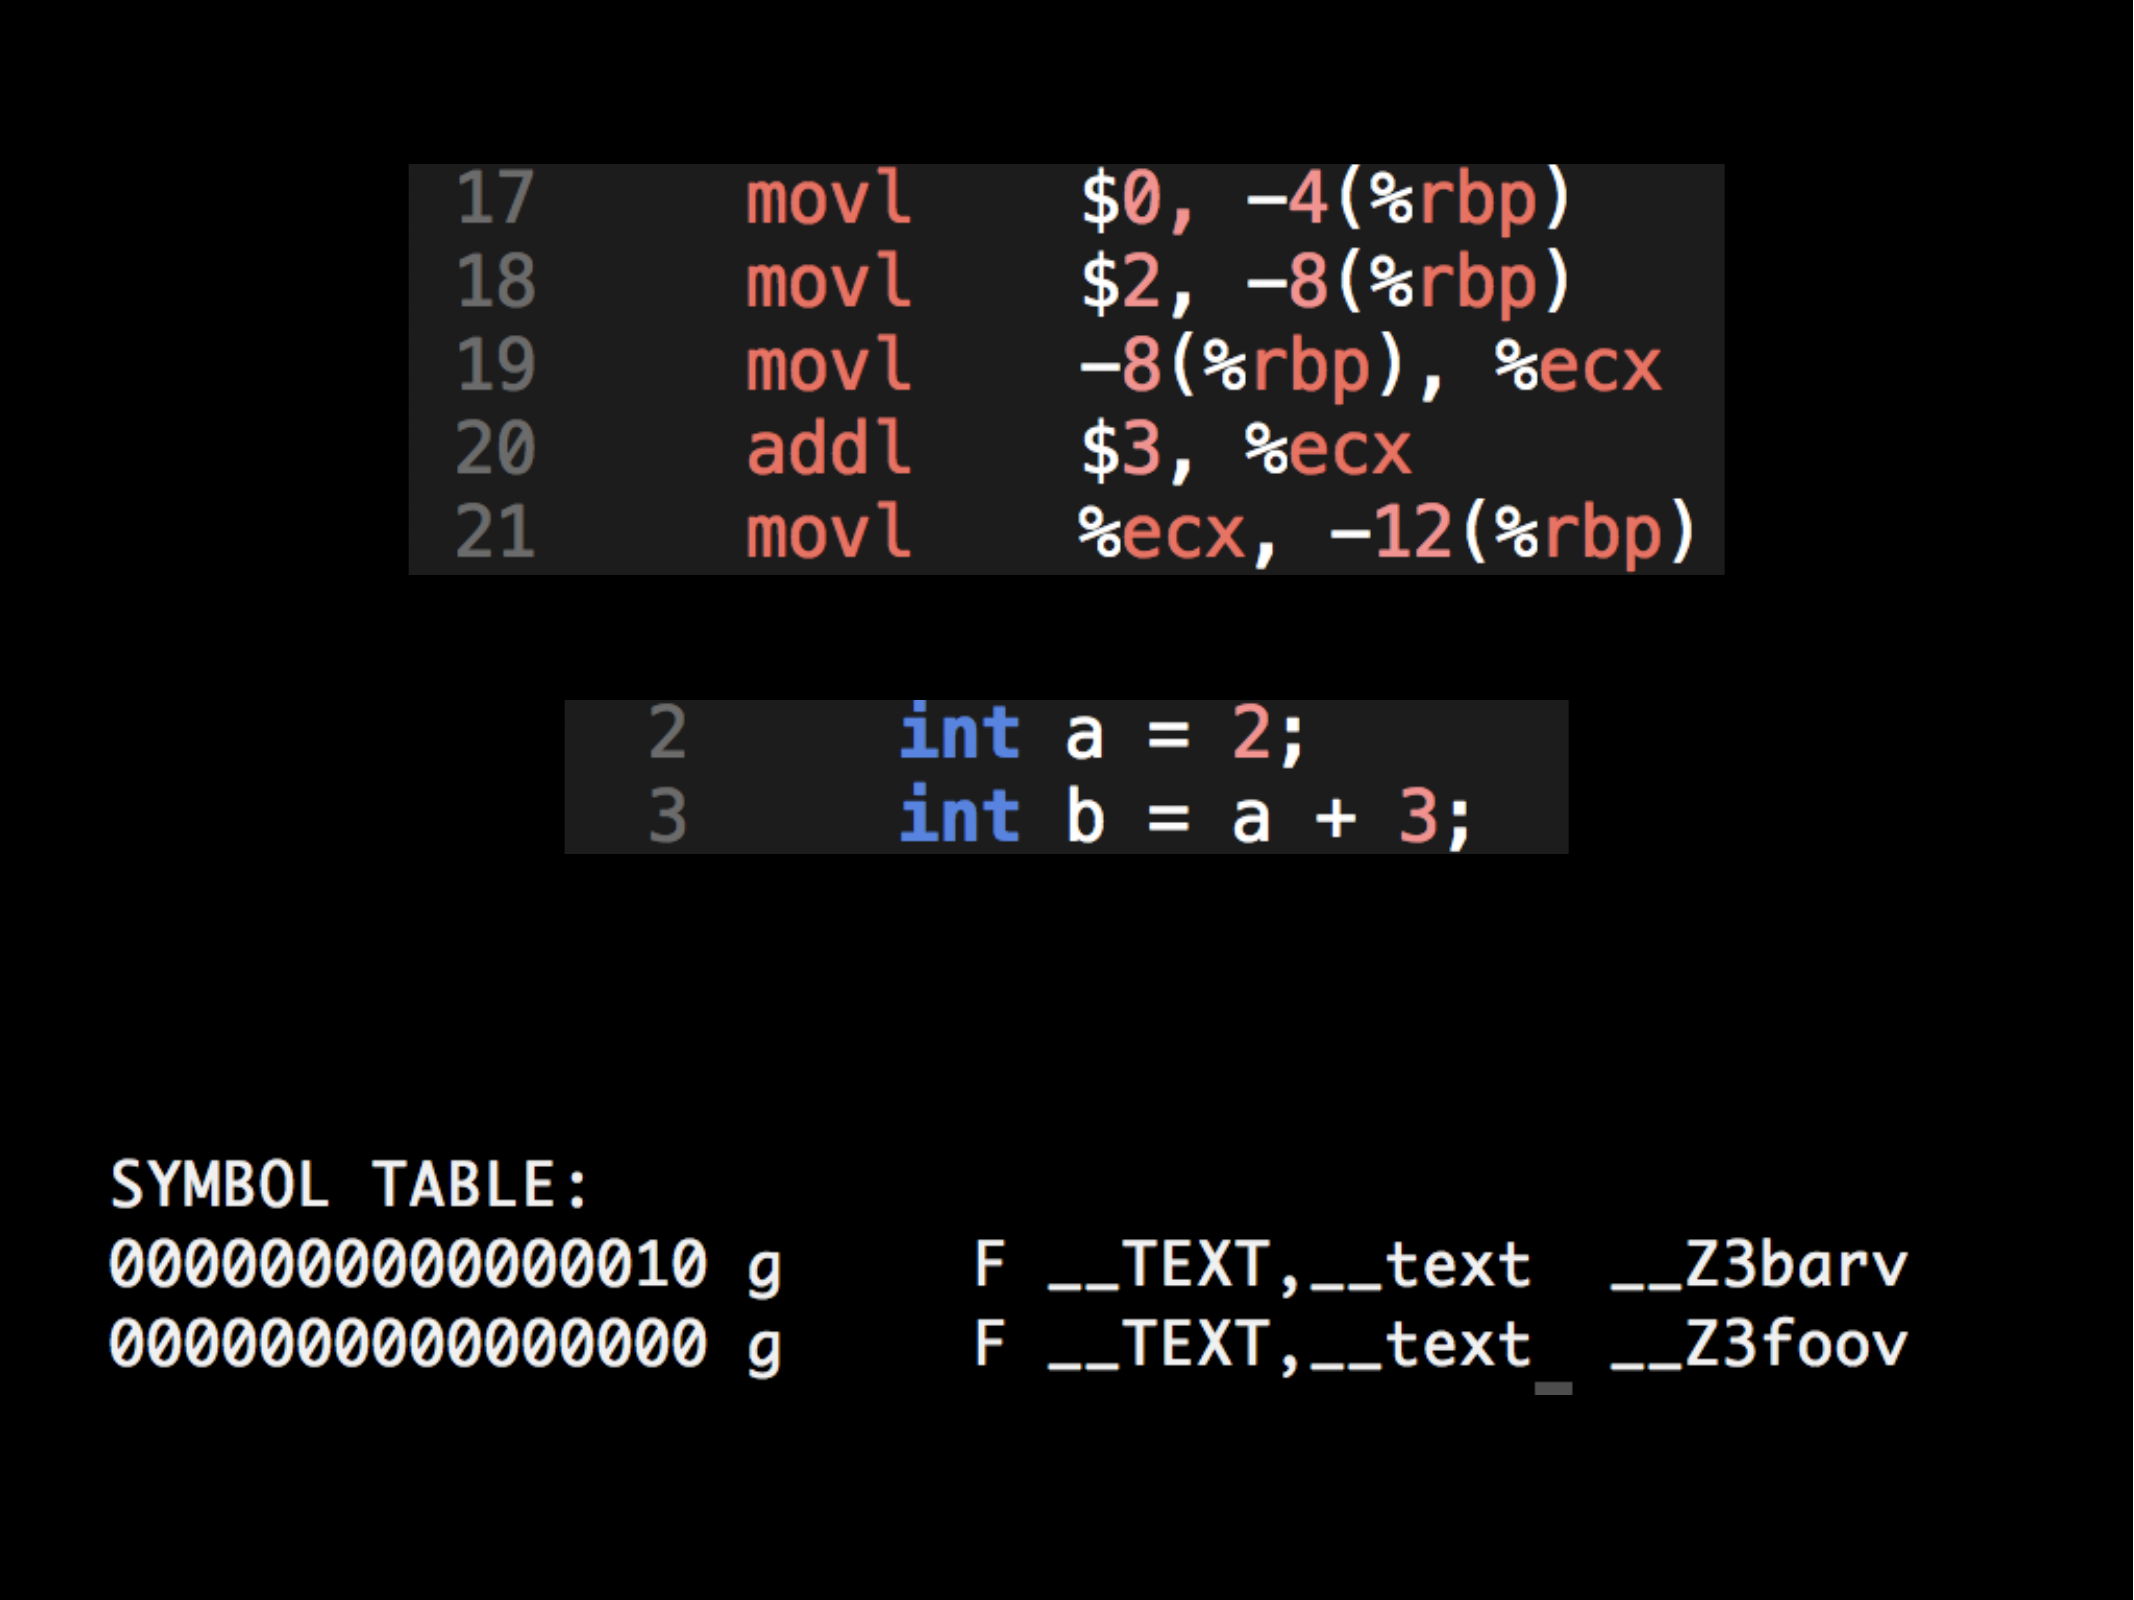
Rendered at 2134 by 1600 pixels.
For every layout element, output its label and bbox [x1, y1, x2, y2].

picture [564, 700, 1569, 854]
picture [408, 163, 1725, 575]
picture [89, 1077, 2044, 1395]
